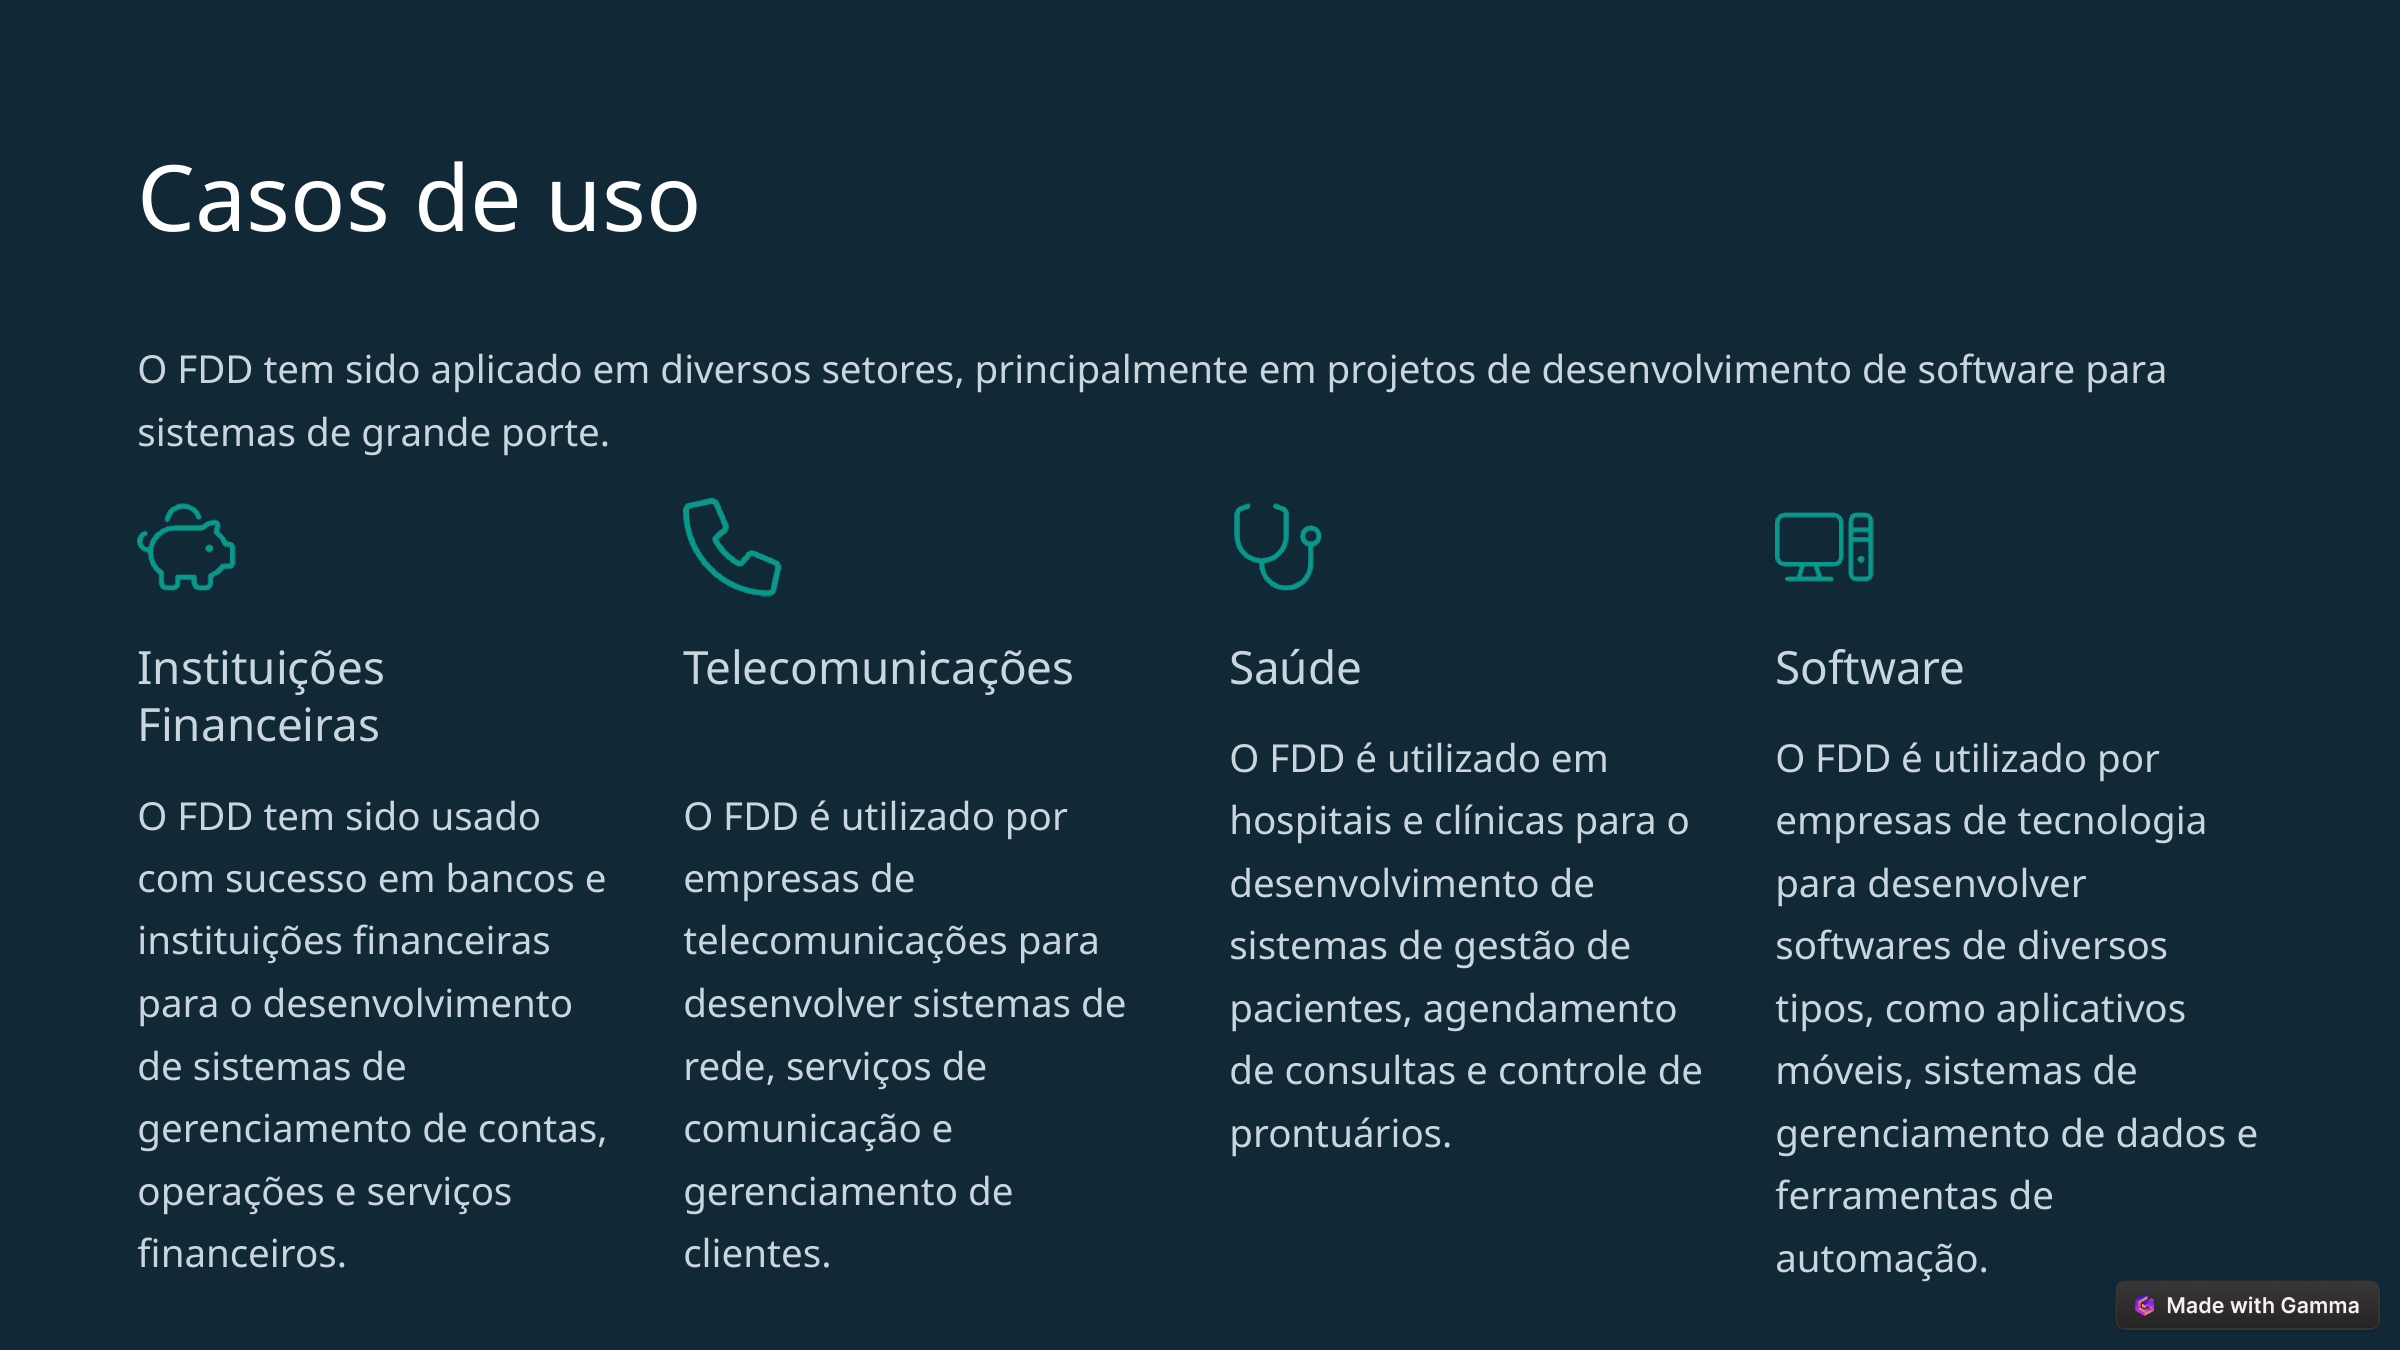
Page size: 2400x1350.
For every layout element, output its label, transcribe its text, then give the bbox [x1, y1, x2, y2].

text_box Telecomunicações [683, 636, 1171, 752]
picture [1775, 498, 1874, 597]
text_box Saúde [1229, 636, 1692, 694]
picture [1229, 498, 1328, 597]
text_box O FDD é utilizado em hospitais e clínicas para o desenvolvimento de sistemas de gestão de pacientes, agendamento de consultas e controle de prontuários. [1229, 717, 1717, 1158]
text_box O FDD tem sido aplicado em diversos setores, principalmente em projetos de desenvolvimento de software para sistemas de grande porte. [137, 328, 2263, 455]
picture [683, 498, 782, 597]
text_box Casos de uso [137, 134, 1062, 251]
text_box Software [1775, 636, 2238, 694]
picture [2106, 1271, 2389, 1339]
text_box O FDD é utilizado por empresas de telecomunicações para desenvolver sistemas de rede, serviços de comunicação e gerenciamento de clientes. [683, 775, 1171, 1215]
picture [137, 498, 236, 597]
text_box O FDD é utilizado por empresas de tecnologia para desenvolver softwares de diversos tipos, como aplicativos móveis, sistemas de gerenciamento de dados e ferramentas de automação. [1775, 717, 2263, 1158]
text_box O FDD tem sido usado com sucesso em bancos e instituições financeiras para o desenvolvimento de sistemas de gerenciamento de contas, operações e serviços financeiros. [137, 775, 625, 1215]
text_box Instituições Financeiras [137, 636, 625, 752]
